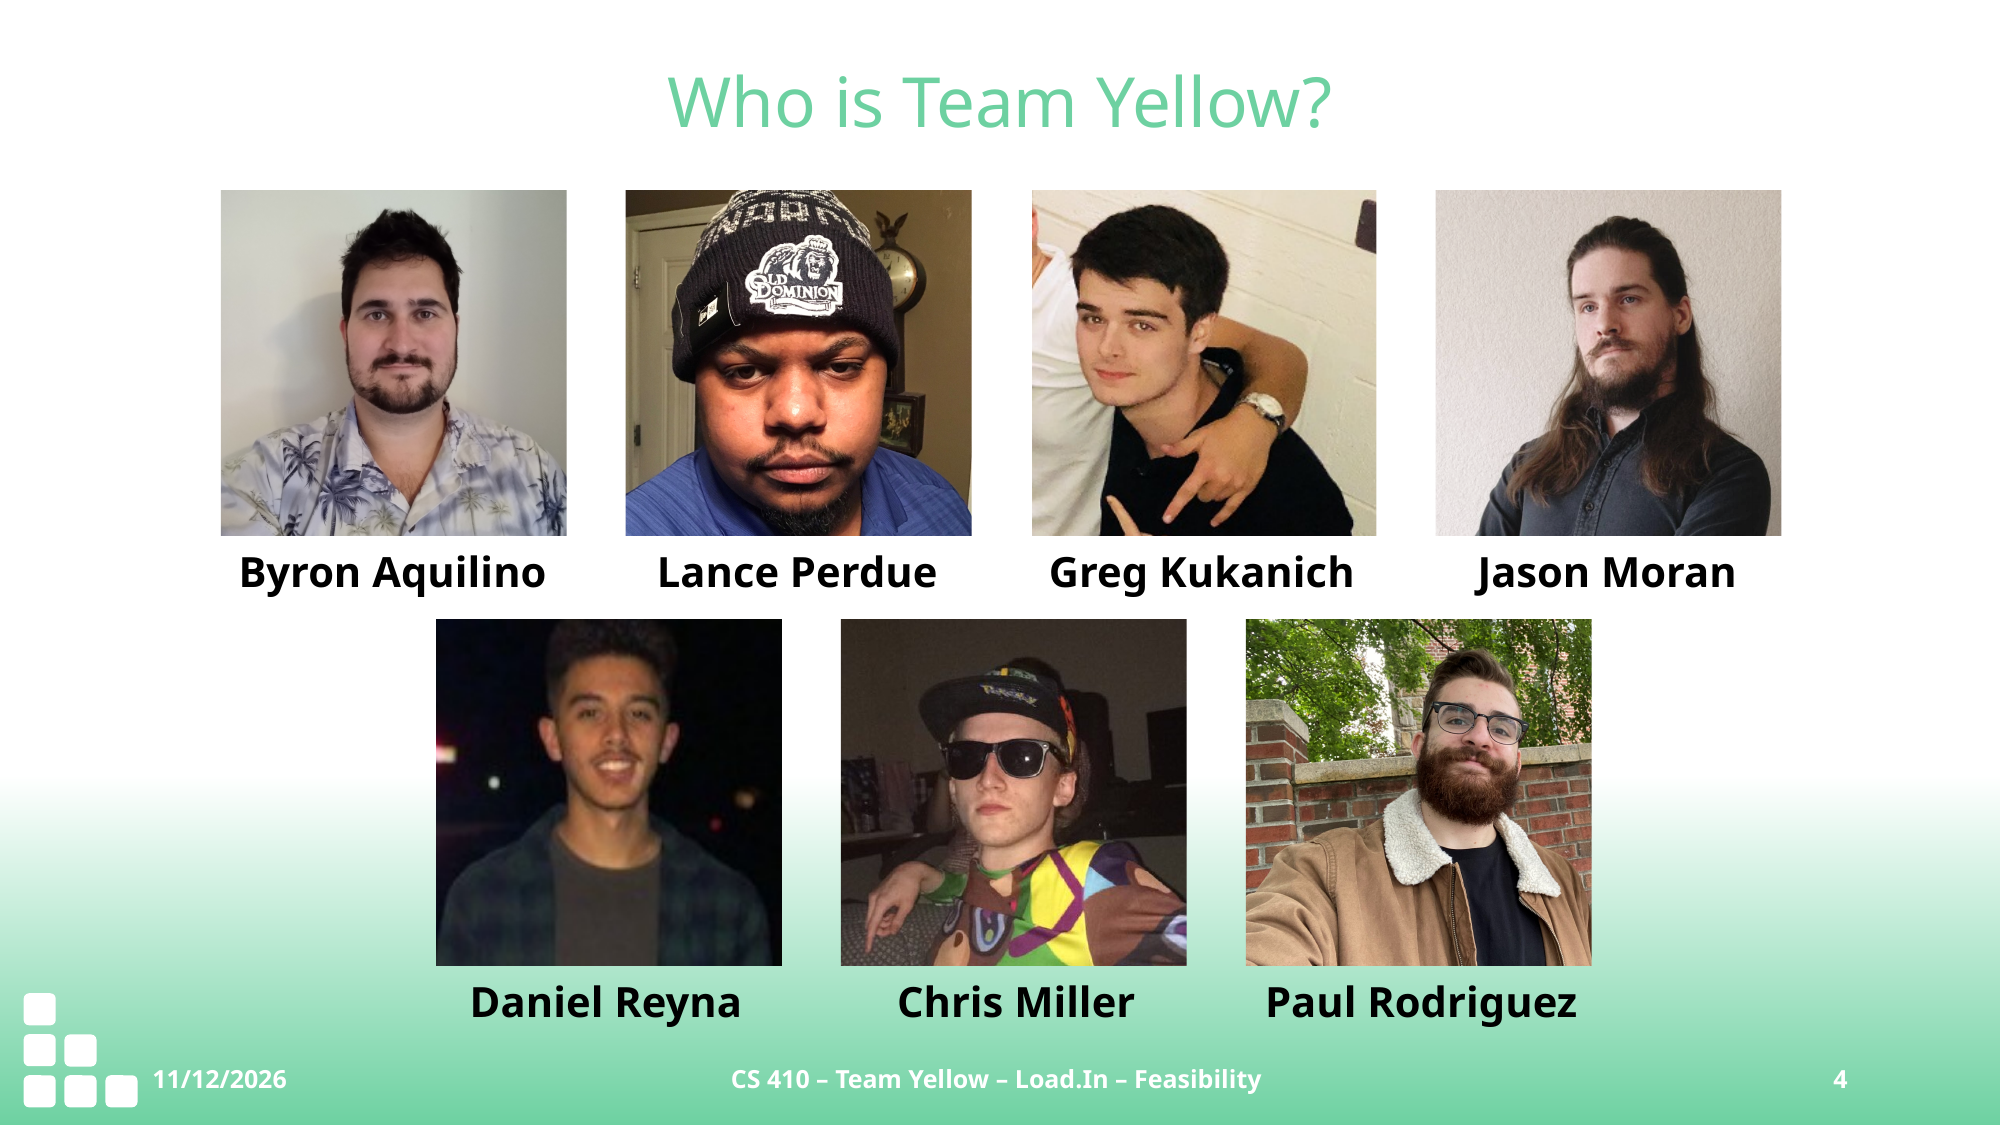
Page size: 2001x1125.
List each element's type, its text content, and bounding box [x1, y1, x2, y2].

slide_number 4 [1412, 1035, 1863, 1125]
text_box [218, 190, 1782, 1034]
footer CS 410 – Team Yellow – Load.In – Feasibility [662, 1035, 1338, 1125]
title Who is Team Yellow? [137, 59, 1863, 150]
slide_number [137, 1035, 588, 1125]
